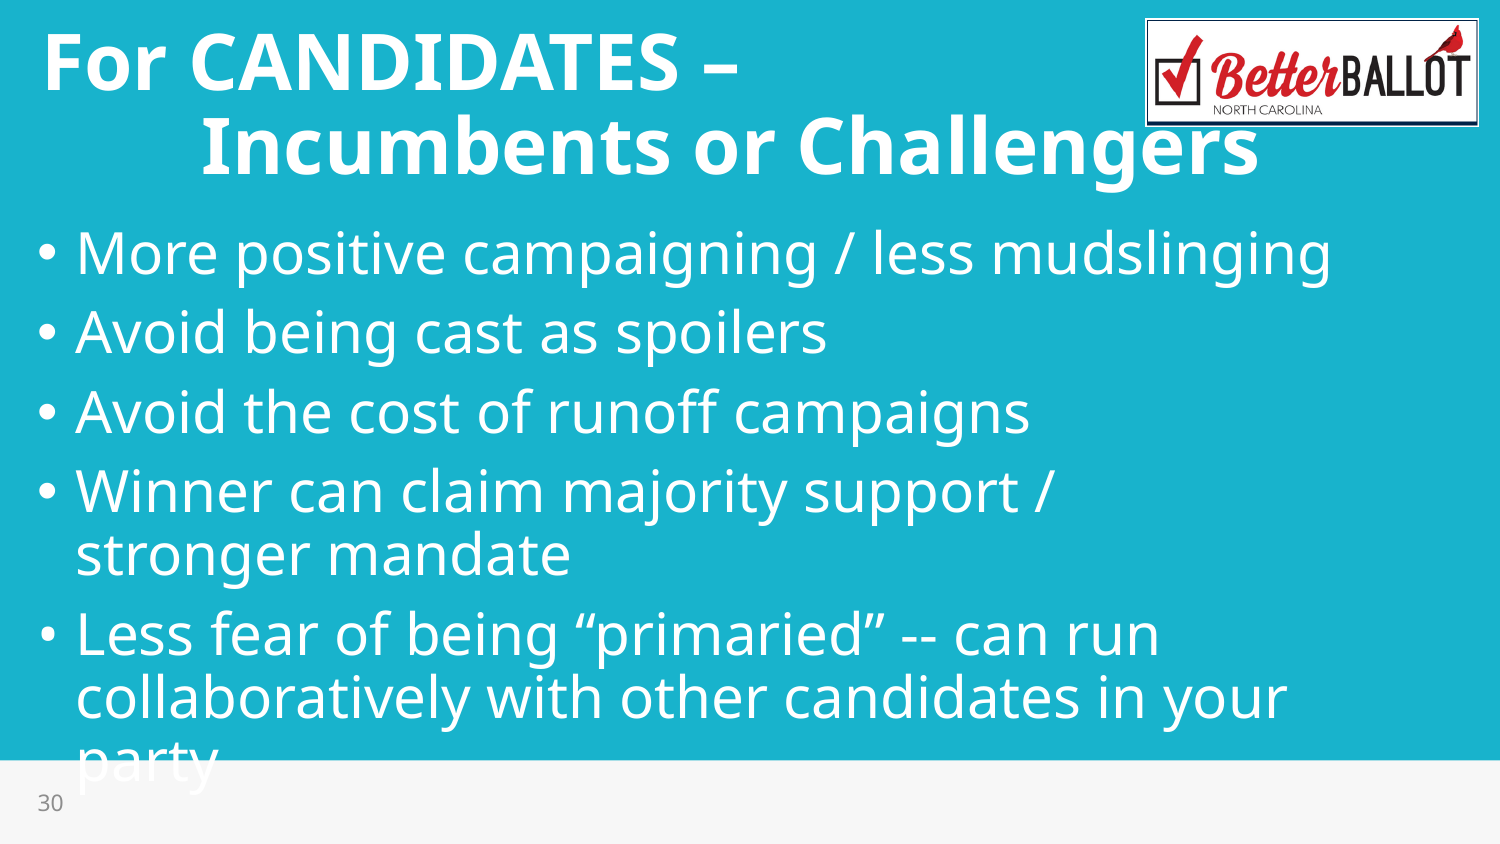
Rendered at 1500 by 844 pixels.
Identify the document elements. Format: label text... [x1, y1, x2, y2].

text_box More positive campaigning / less mudslinging Avoid being cast as spoilers Avoid the cost of runoff campaigns Winner can claim majority support / stronger mandate Less fear of being “primaried” -- can run collaboratively with other candidates in your party [26, 218, 1441, 767]
slide_number ‹#› [26, 782, 89, 827]
title For CANDIDATES – Incumbents or Challengers [26, 14, 1441, 201]
picture [1441, 18, 1479, 127]
